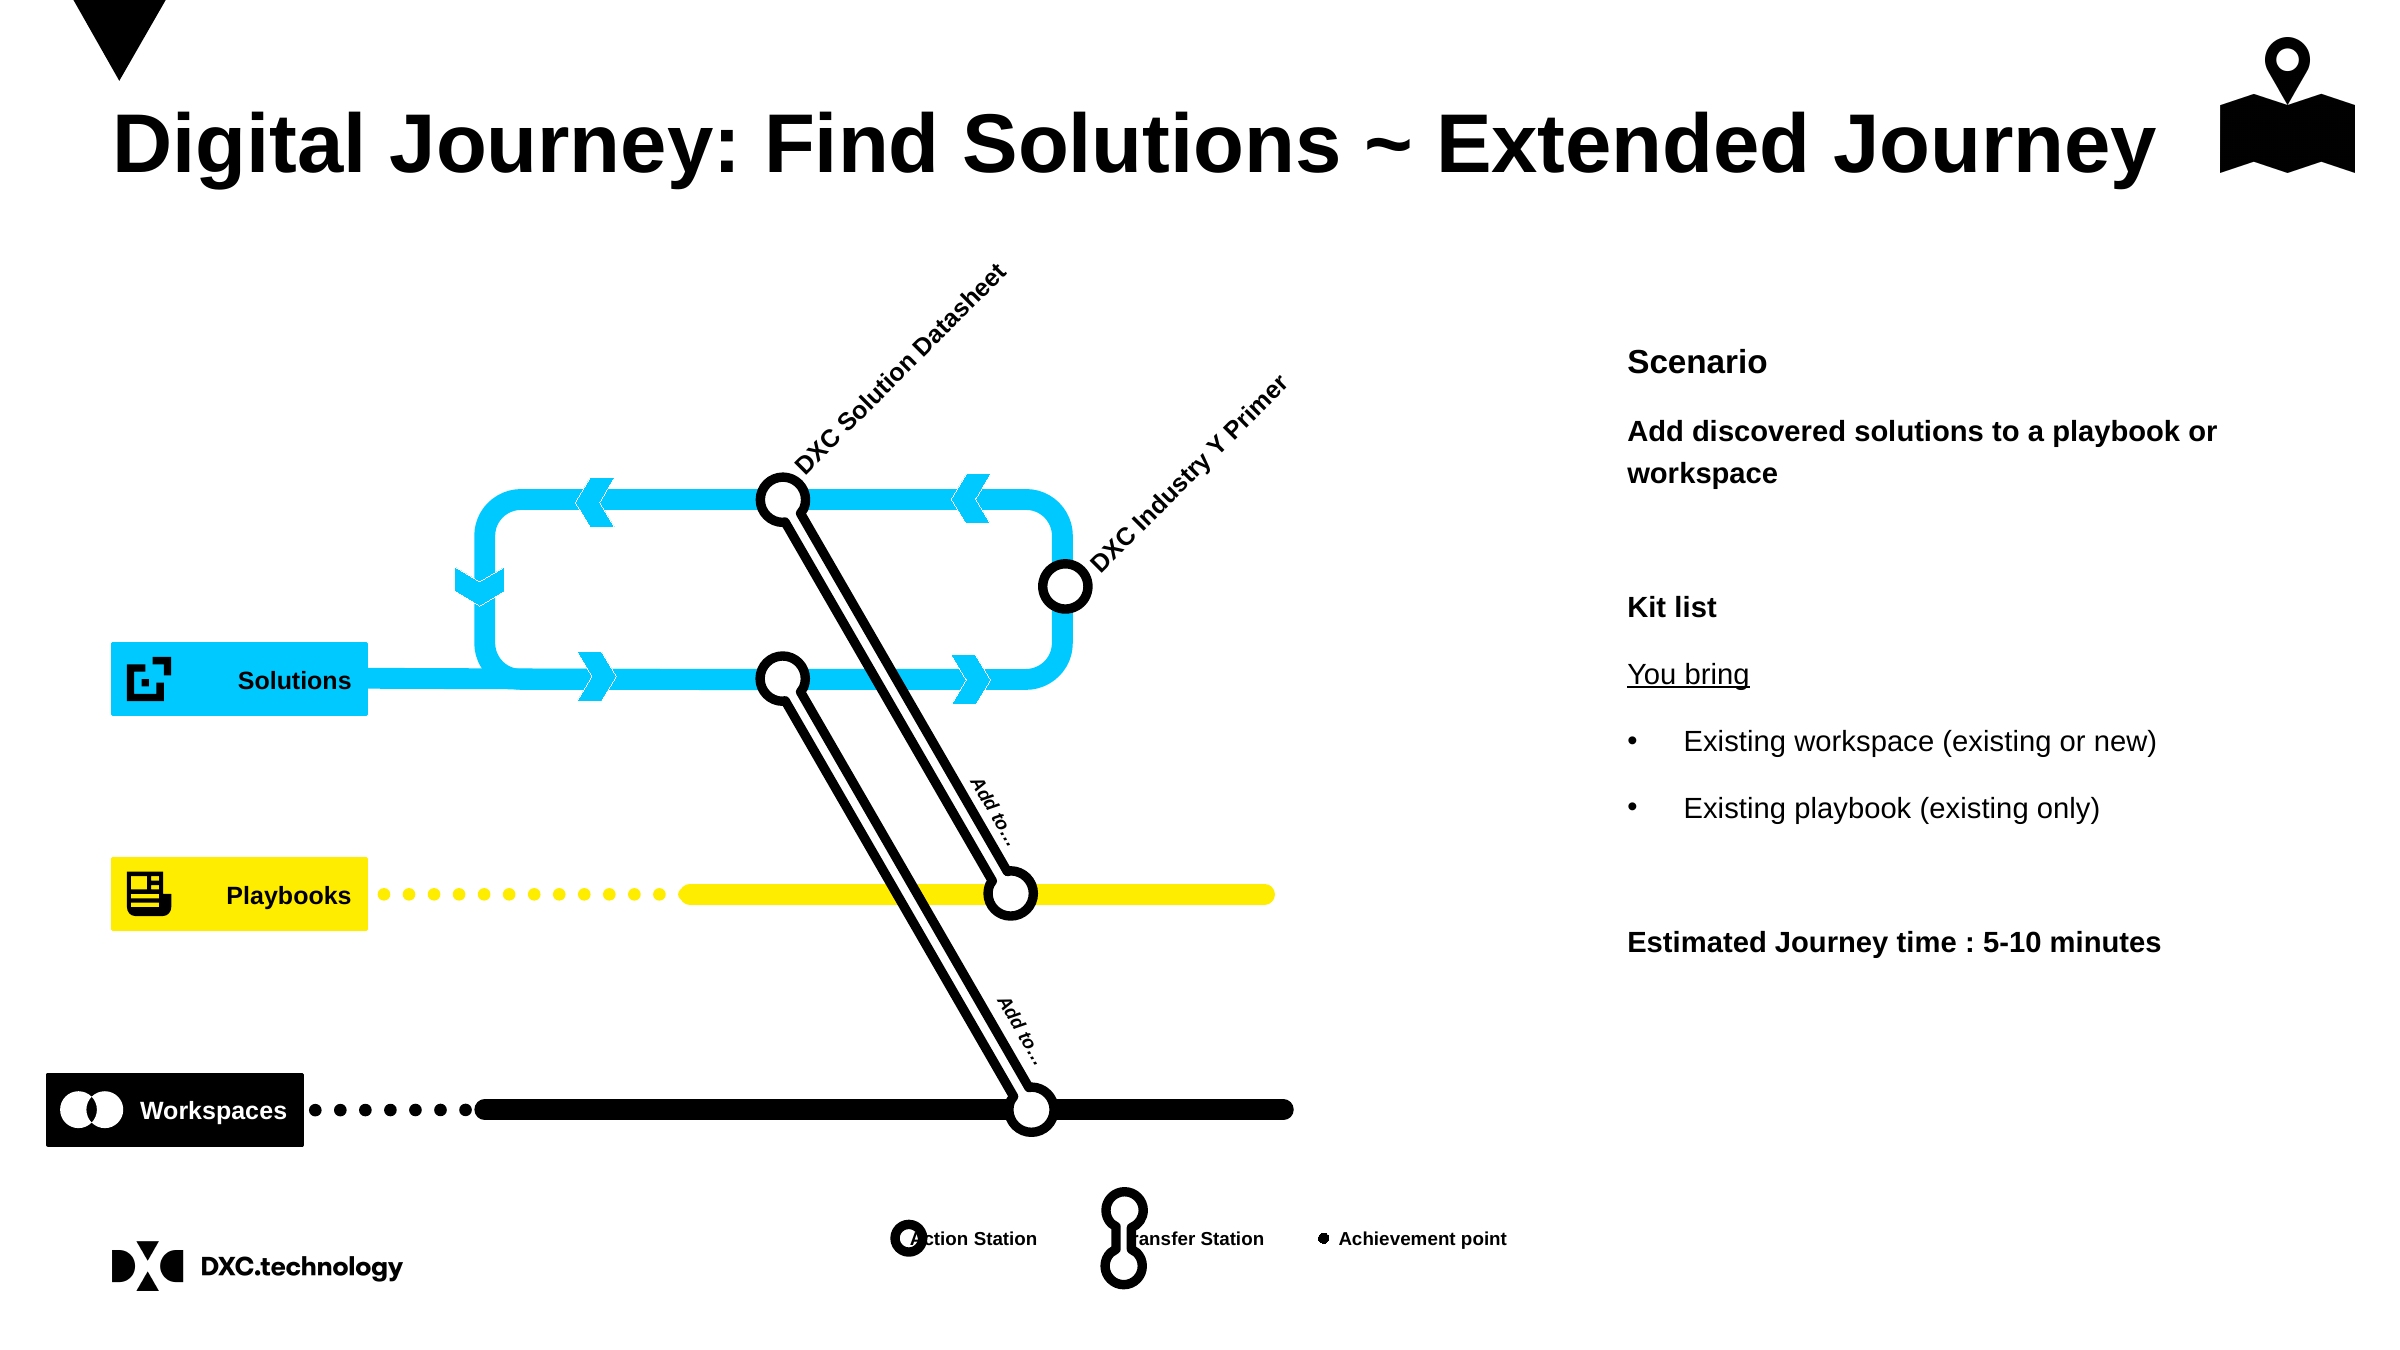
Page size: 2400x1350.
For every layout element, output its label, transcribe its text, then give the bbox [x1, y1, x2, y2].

picture [2219, 37, 2355, 173]
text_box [47, 344, 1339, 1146]
text_box Scenario Add discovered solutions to a playbook or workspace Kit list You bring Existing workspace (existing or new) Existing playbook (existing only) Estimated Journey time : 5-10 minutes [1612, 324, 2288, 1165]
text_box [894, 1191, 1505, 1285]
title Digital Journey: Find Solutions ~ Extended Journey [112, 104, 2288, 338]
